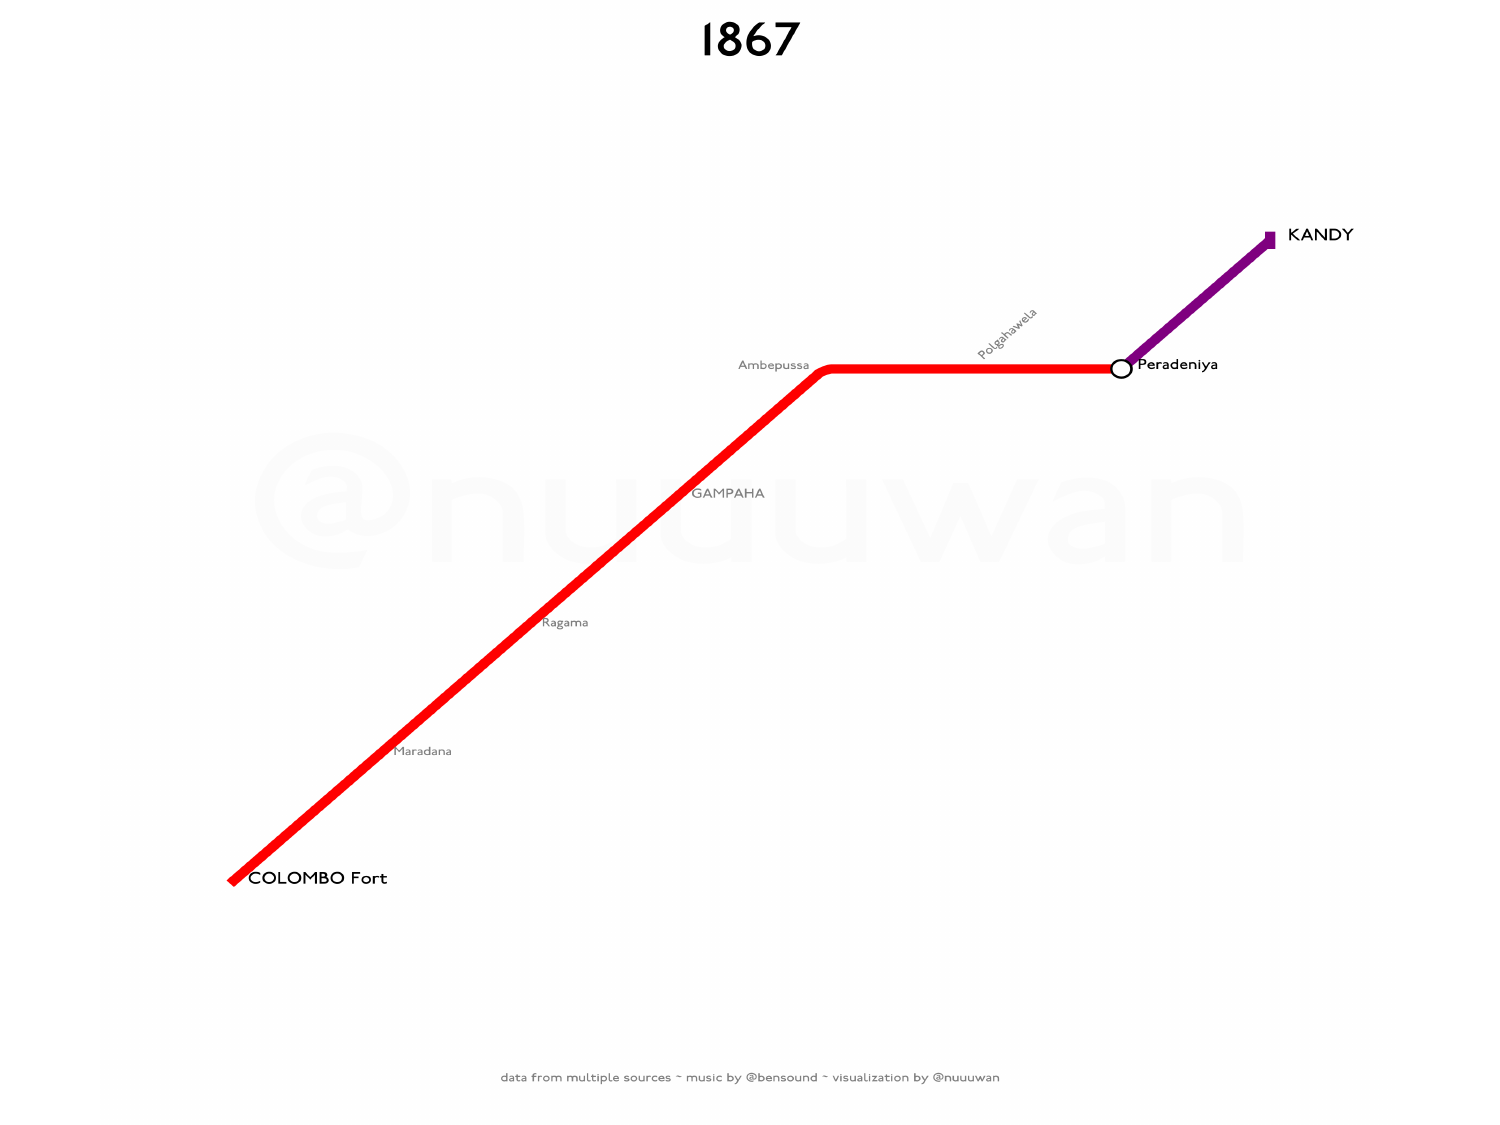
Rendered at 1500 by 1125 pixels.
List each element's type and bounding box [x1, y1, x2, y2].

picture [100, 0, 1400, 1125]
